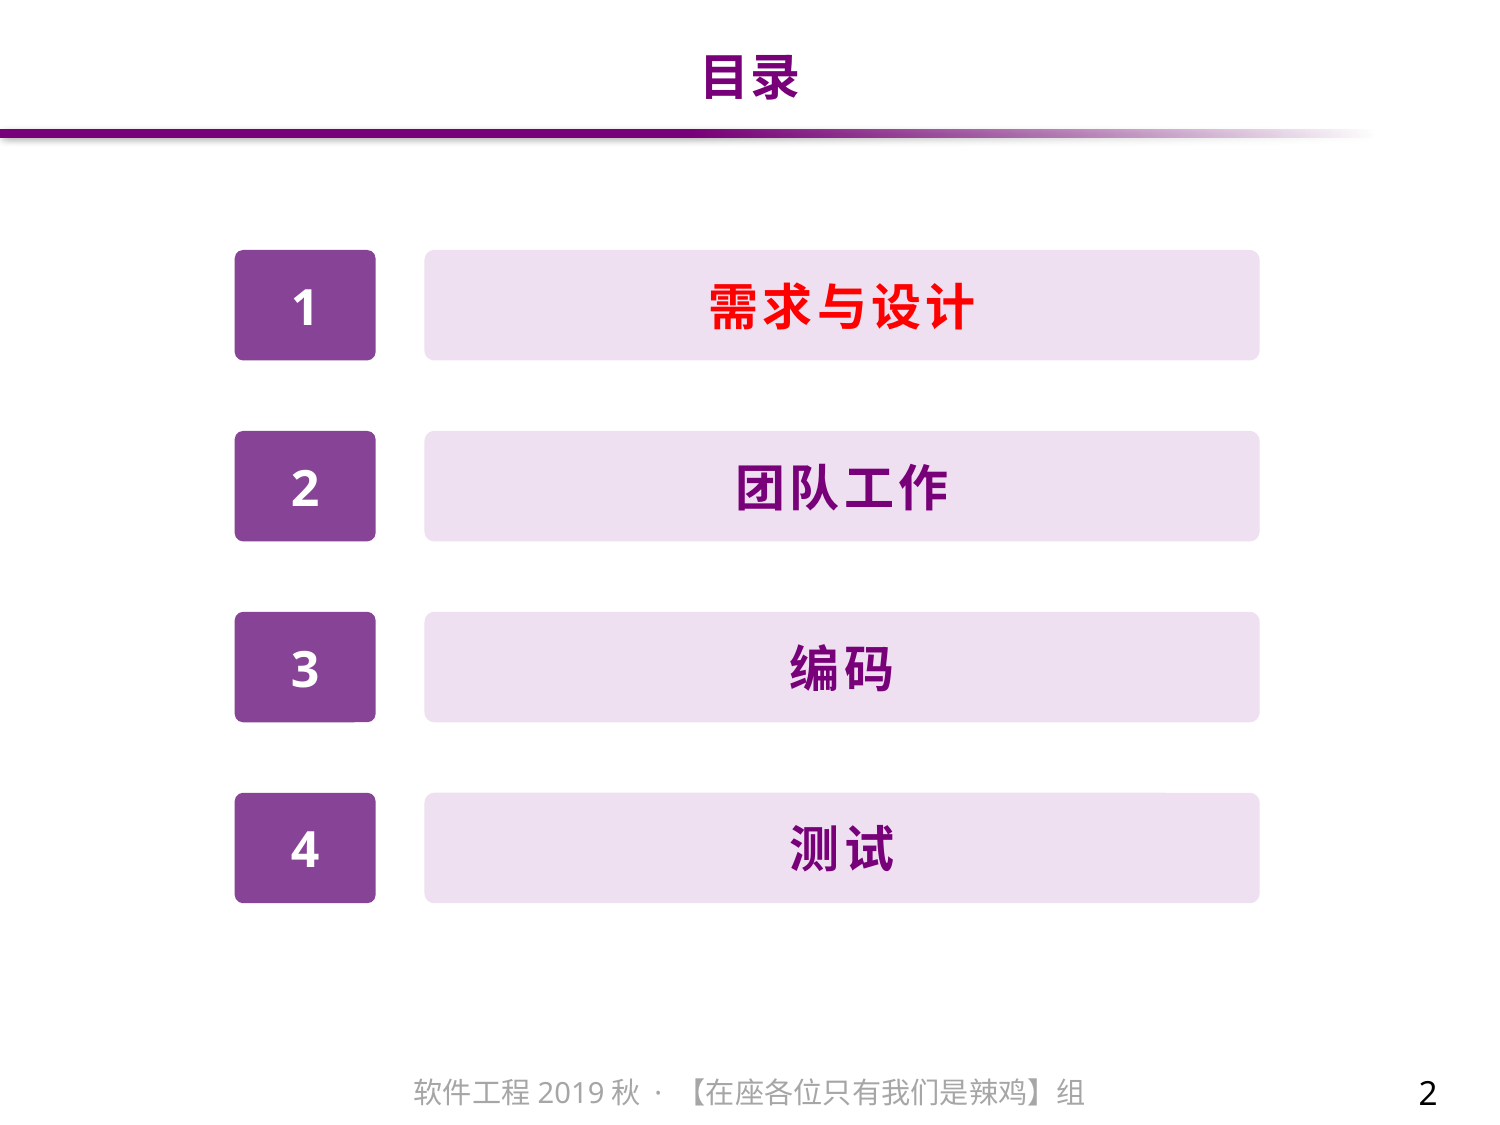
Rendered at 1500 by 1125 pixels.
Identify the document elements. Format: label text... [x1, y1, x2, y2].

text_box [234, 249, 1260, 361]
slide_number 2 [1403, 1065, 1500, 1125]
title 目录 [75, 37, 1425, 118]
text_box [234, 611, 1260, 723]
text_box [234, 430, 1260, 542]
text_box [234, 792, 1260, 904]
